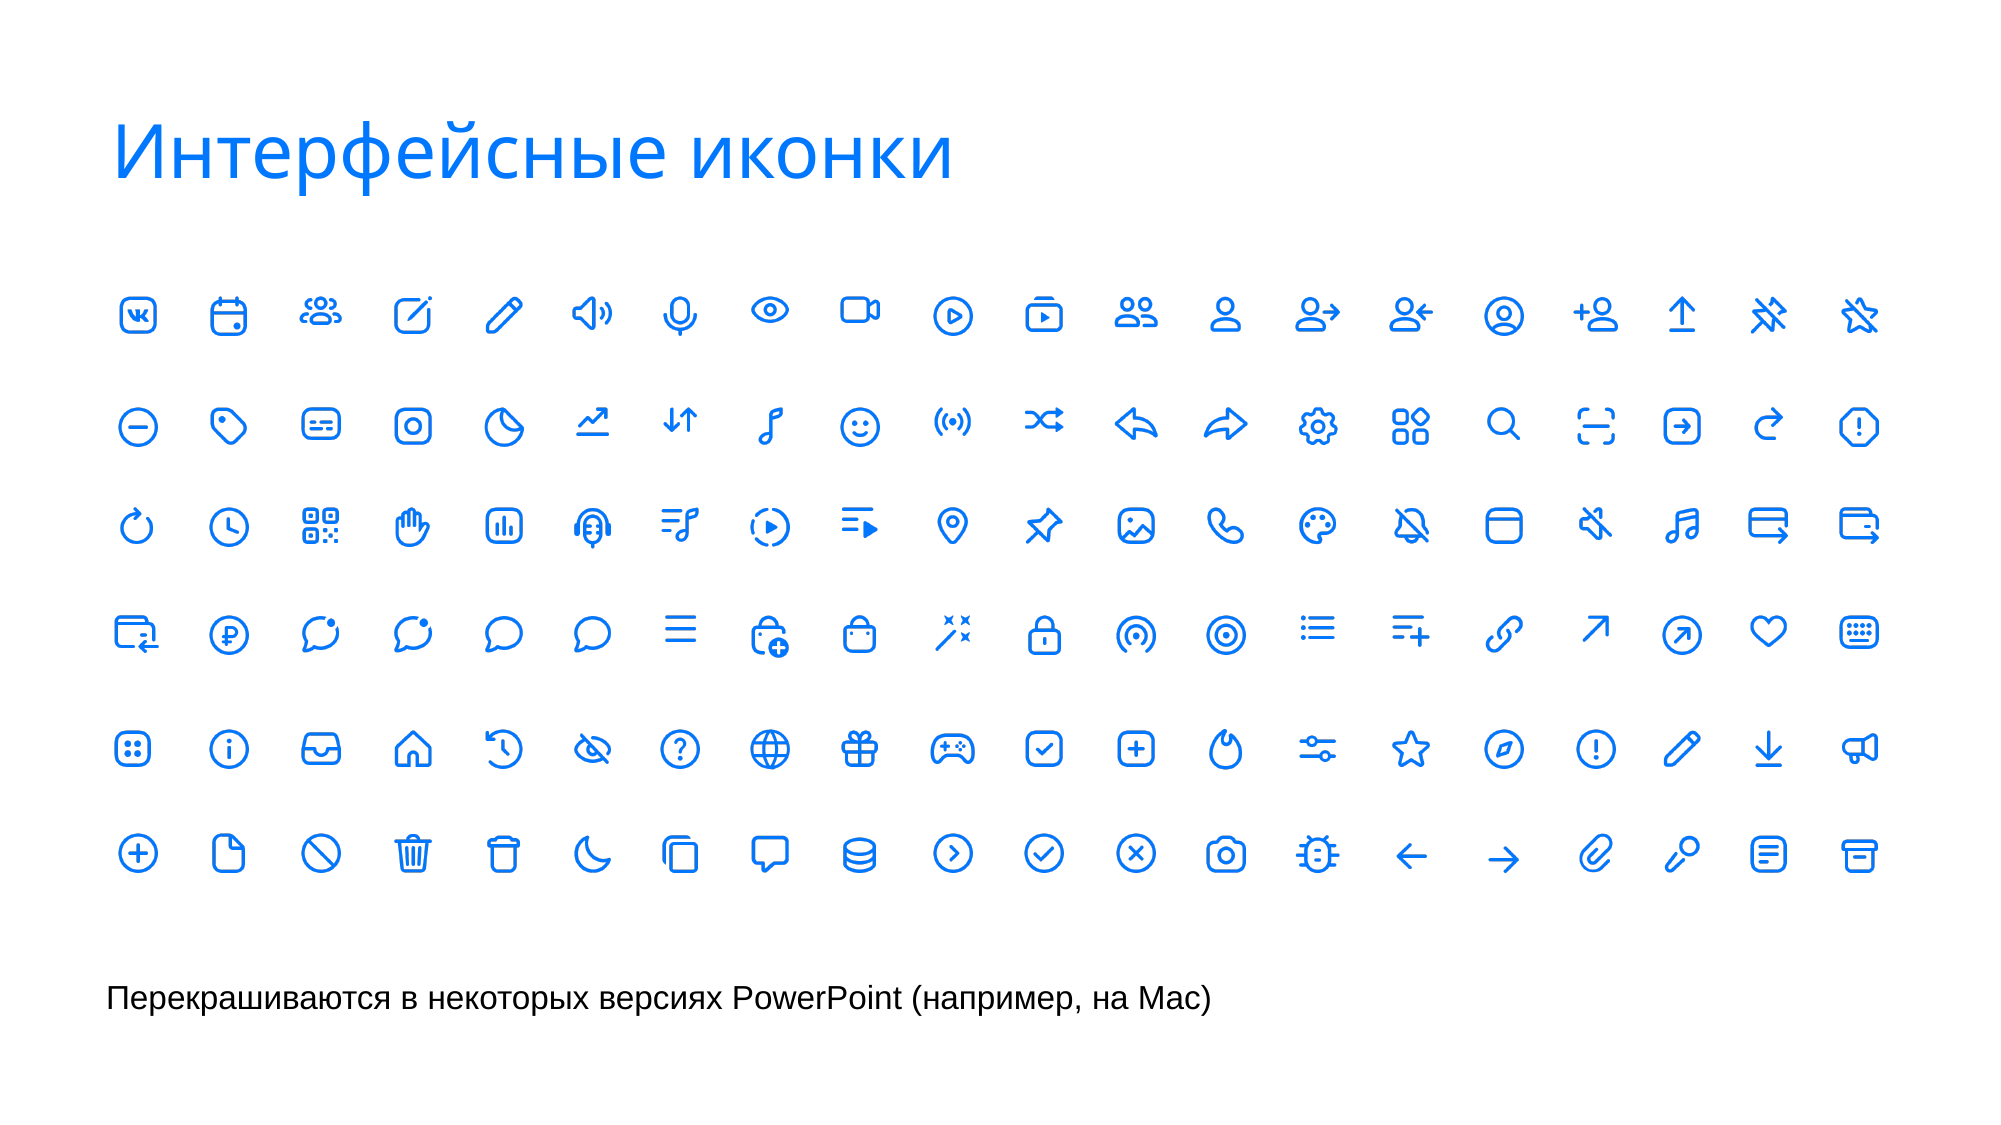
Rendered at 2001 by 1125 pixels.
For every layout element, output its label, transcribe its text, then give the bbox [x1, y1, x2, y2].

text_box Перекрашиваются в некоторых версиях PowerPoint (например, на Mac) [106, 966, 1283, 1022]
title Интерфейсные иконки [111, 113, 1892, 220]
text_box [105, 288, 1888, 881]
